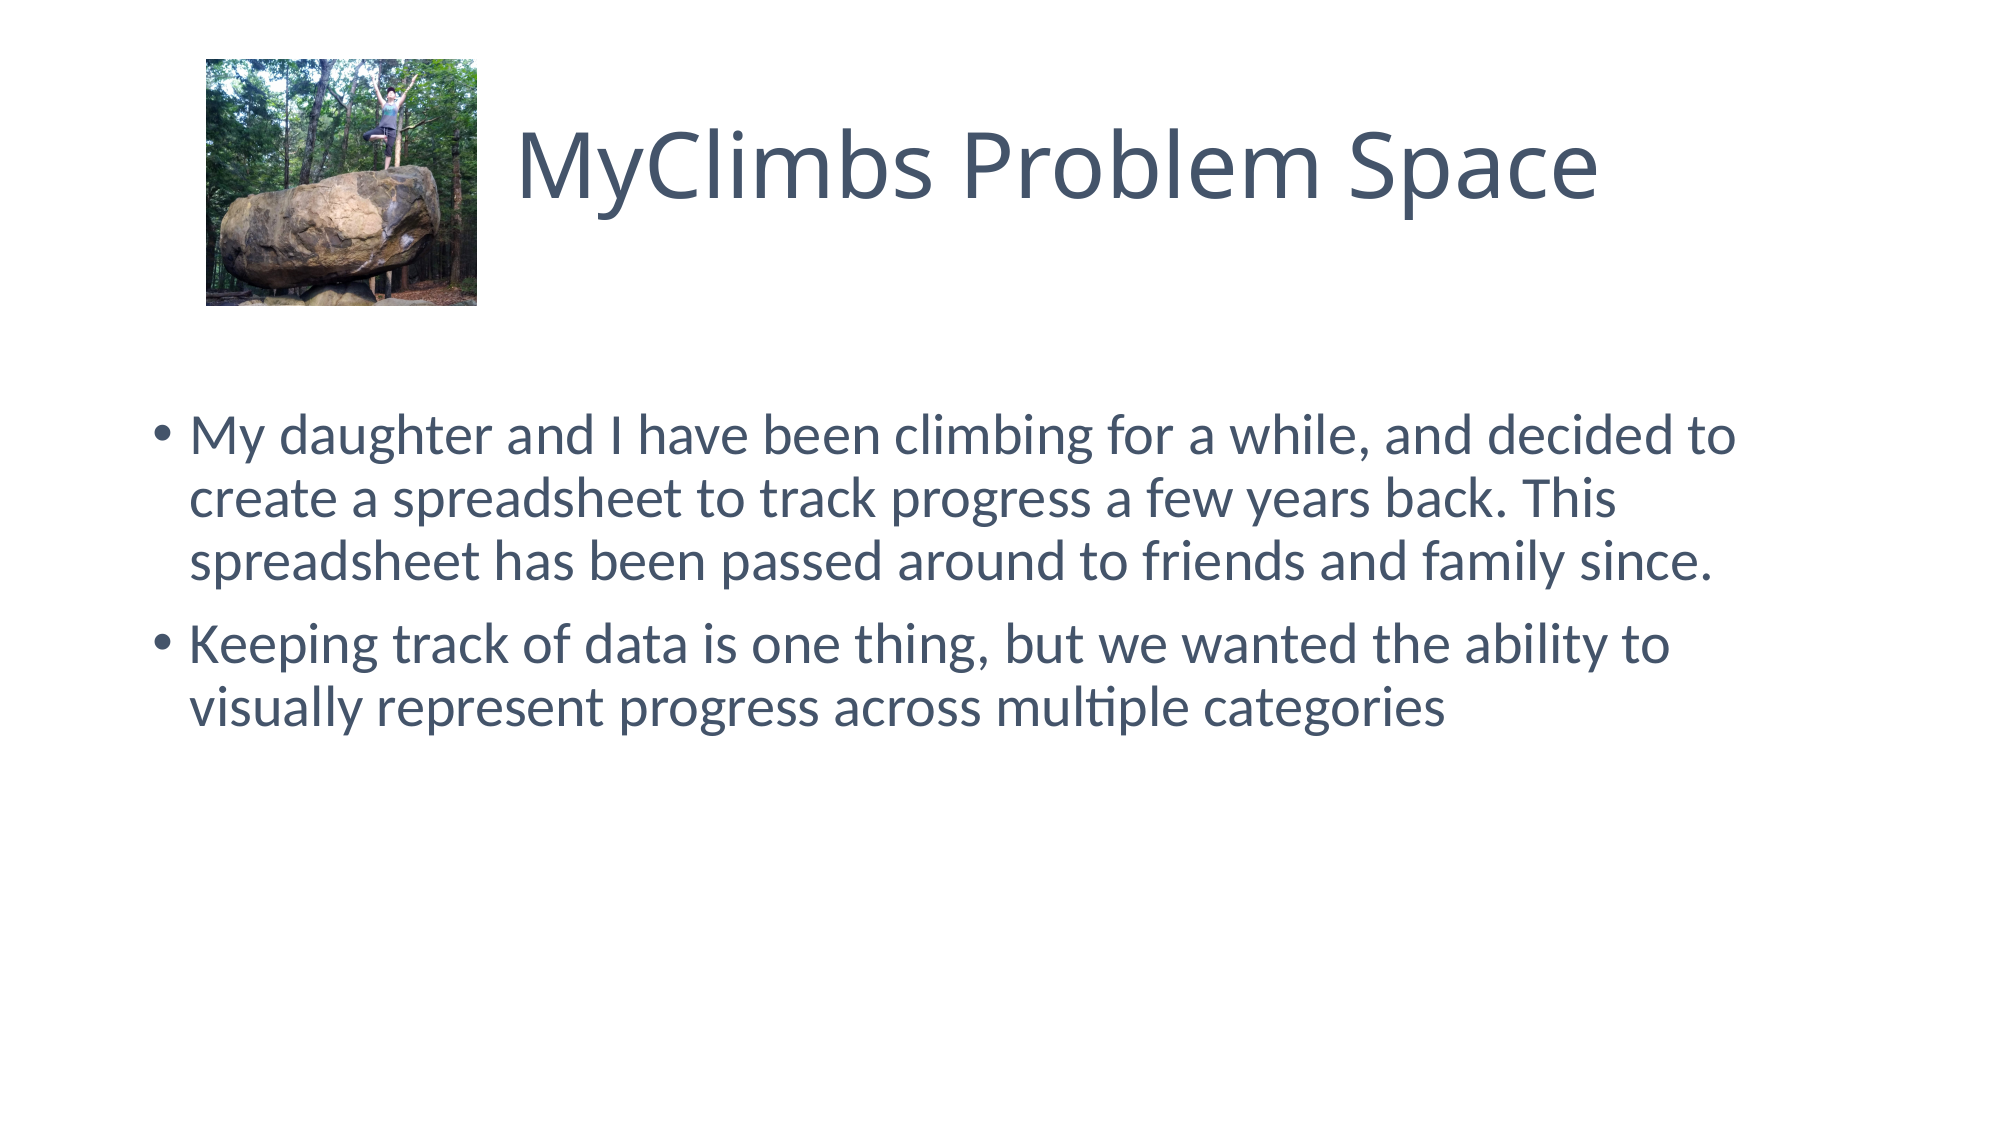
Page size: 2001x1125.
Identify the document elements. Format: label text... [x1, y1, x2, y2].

title MyClimbs Problem Space [490, 59, 1627, 278]
picture [206, 59, 477, 306]
list My daughter and I have been climbing for a while, and decided to create a spreadsheet to track progress a few years back. This spreadsheet has been passed around to friends and family since. Keeping track of data is one thing, but we wanted the ability to visually represent progress across multiple categories [137, 396, 1863, 1014]
